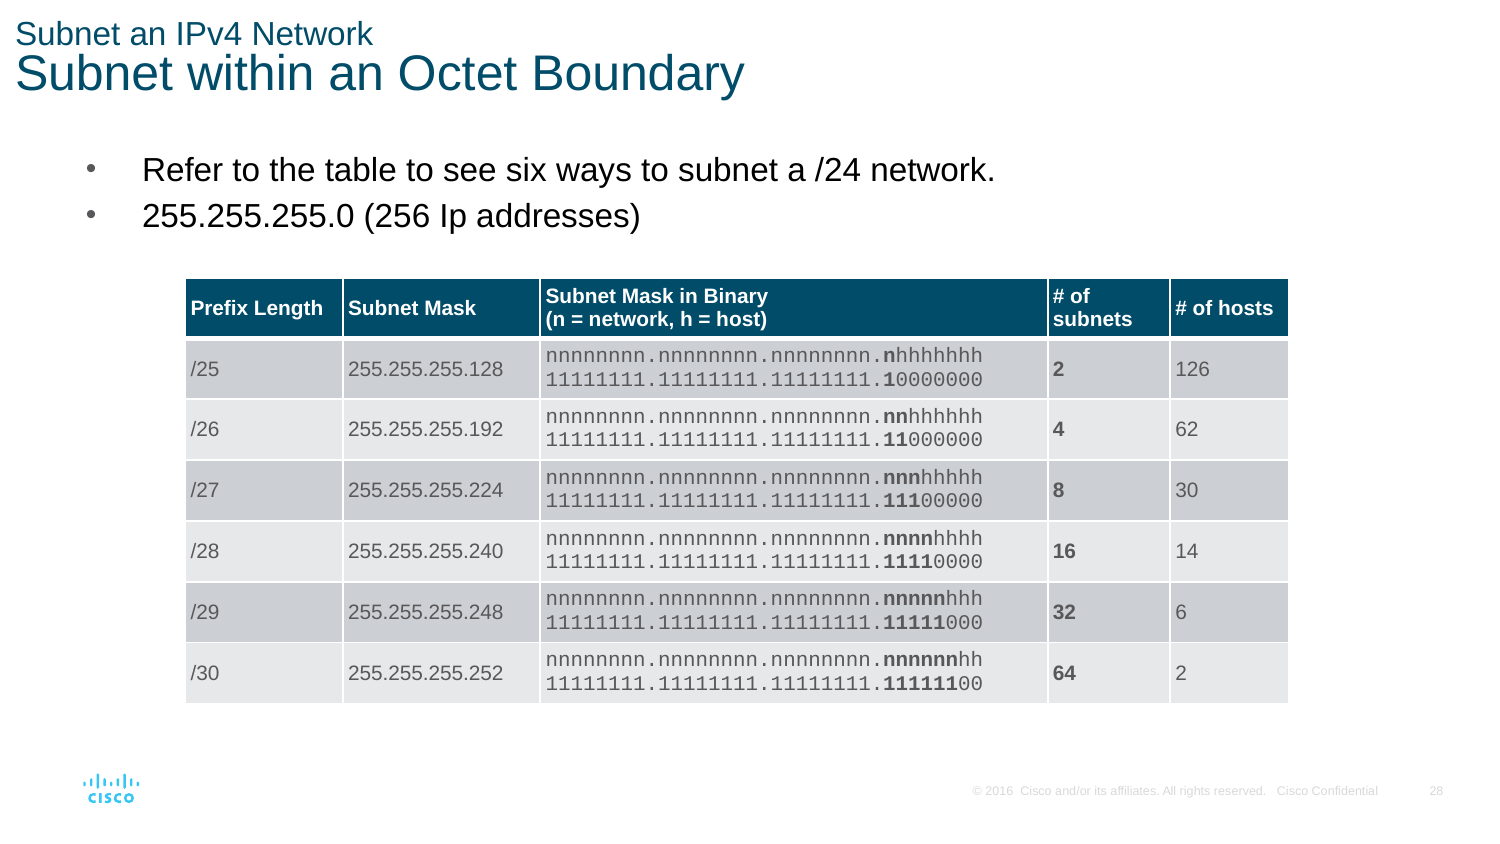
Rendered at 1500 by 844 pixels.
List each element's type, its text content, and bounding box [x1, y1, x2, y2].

table_header # of subnets [1049, 279, 1169, 336]
table_cell nnnnnnnn.nnnnnnnn.nnnnnnnn.nhhhhhhh 11111111.11111111.11111111.10000000 [541, 341, 1047, 398]
table_cell /26 [186, 400, 342, 459]
table_cell 255.255.255.248 [344, 583, 539, 642]
table_cell 30 [1171, 461, 1288, 520]
table_cell 6 [1171, 583, 1288, 642]
table_cell 14 [1171, 522, 1288, 581]
table_cell /30 [186, 643, 342, 703]
table_cell 2 [1049, 341, 1169, 398]
table_cell nnnnnnnn.nnnnnnnn.nnnnnnnn.nnnnnhhh 11111111.11111111.11111111.11111000 [541, 583, 1047, 642]
title Subnet an IPv4 Network Subnet within an Octet Boundary [0, 0, 1369, 121]
table_cell 255.255.255.224 [344, 461, 539, 520]
table_cell 126 [1171, 341, 1288, 398]
table_cell nnnnnnnn.nnnnnnnn.nnnnnnnn.nnnhhhhh 11111111.11111111.11111111.11100000 [541, 461, 1047, 520]
table_cell 64 [1049, 643, 1169, 703]
table_cell /28 [186, 522, 342, 581]
table_cell 4 [1049, 400, 1169, 459]
table_cell 8 [1049, 461, 1169, 520]
table_cell nnnnnnnn.nnnnnnnn.nnnnnnnn.nnnnnnhh 11111111.11111111.11111111.11111100 [541, 643, 1047, 703]
table_header # of hosts [1171, 279, 1288, 336]
table_header Prefix Length [186, 279, 342, 336]
table_cell 62 [1171, 400, 1288, 459]
table_cell 255.255.255.252 [344, 643, 539, 703]
table_cell 32 [1049, 583, 1169, 642]
table_header Subnet Mask [344, 279, 539, 336]
table_cell nnnnnnnn.nnnnnnnn.nnnnnnnn.nnhhhhhh 11111111.11111111.11111111.11000000 [541, 400, 1047, 459]
table_cell nnnnnnnn.nnnnnnnn.nnnnnnnn.nnnnhhhh 11111111.11111111.11111111.11110000 [541, 522, 1047, 581]
table_cell 16 [1049, 522, 1169, 581]
table_cell 2 [1171, 643, 1288, 703]
table_cell 255.255.255.128 [344, 341, 539, 398]
table_cell 255.255.255.192 [344, 400, 539, 459]
table_cell 255.255.255.240 [344, 522, 539, 581]
table_cell /25 [186, 341, 342, 398]
table_cell /29 [186, 583, 342, 642]
table_cell /27 [186, 461, 342, 520]
table_header Subnet Mask in Binary (n = network, h = host) [541, 279, 1047, 336]
list Refer to the table to see six ways to subnet a /24 network. 255.255.255.0 (256 Ip addresses) [70, 140, 1430, 217]
